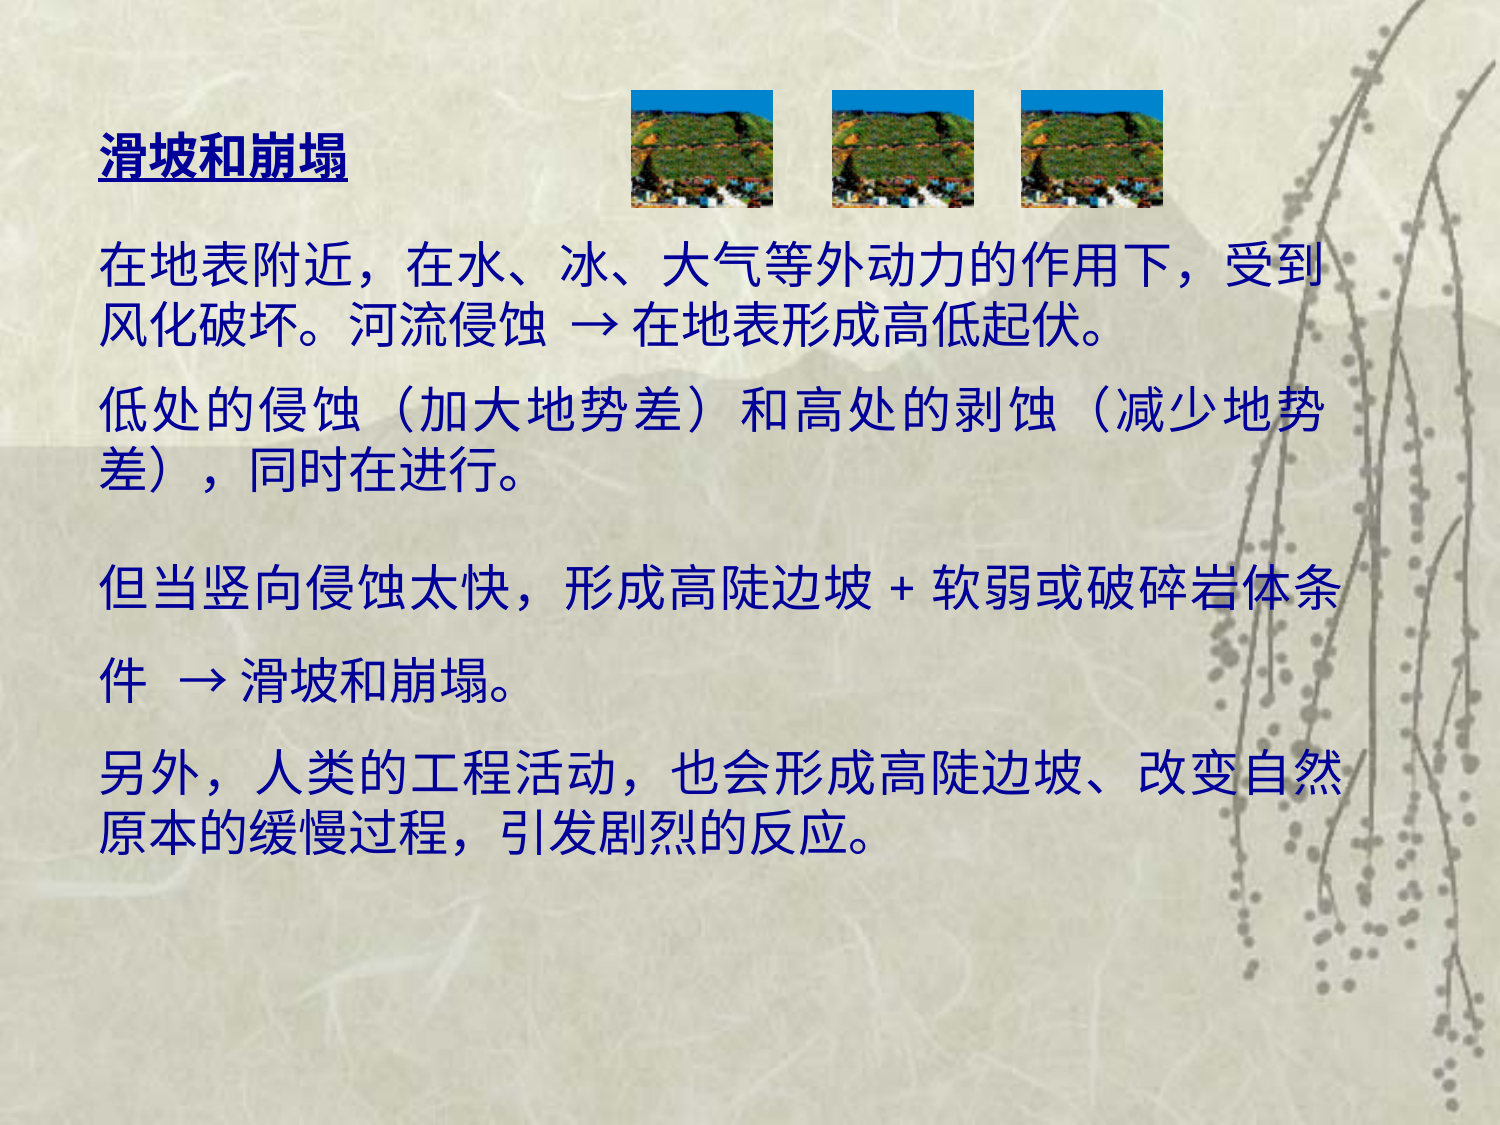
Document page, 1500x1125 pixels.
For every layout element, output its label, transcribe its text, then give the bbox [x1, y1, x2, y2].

text_box 滑坡和崩塌 在地表附近，在水、冰、大气等外动力的作用下，受到风化破坏。河流侵蚀 → 在地表形成高低起伏。 低处的侵蚀（加大地势差）和高处的剥蚀（减少地势差），同时在进行。 [83, 116, 1341, 507]
picture [0, 0, 1500, 1125]
text_box 但当竖向侵蚀太快，形成高陡边坡+软弱或破碎岩体条件 → 滑坡和崩塌。 另外，人类的工程活动，也会形成高陡边坡、改变自然原本的缓慢过程，引发剧烈的反应。 [83, 549, 1359, 869]
